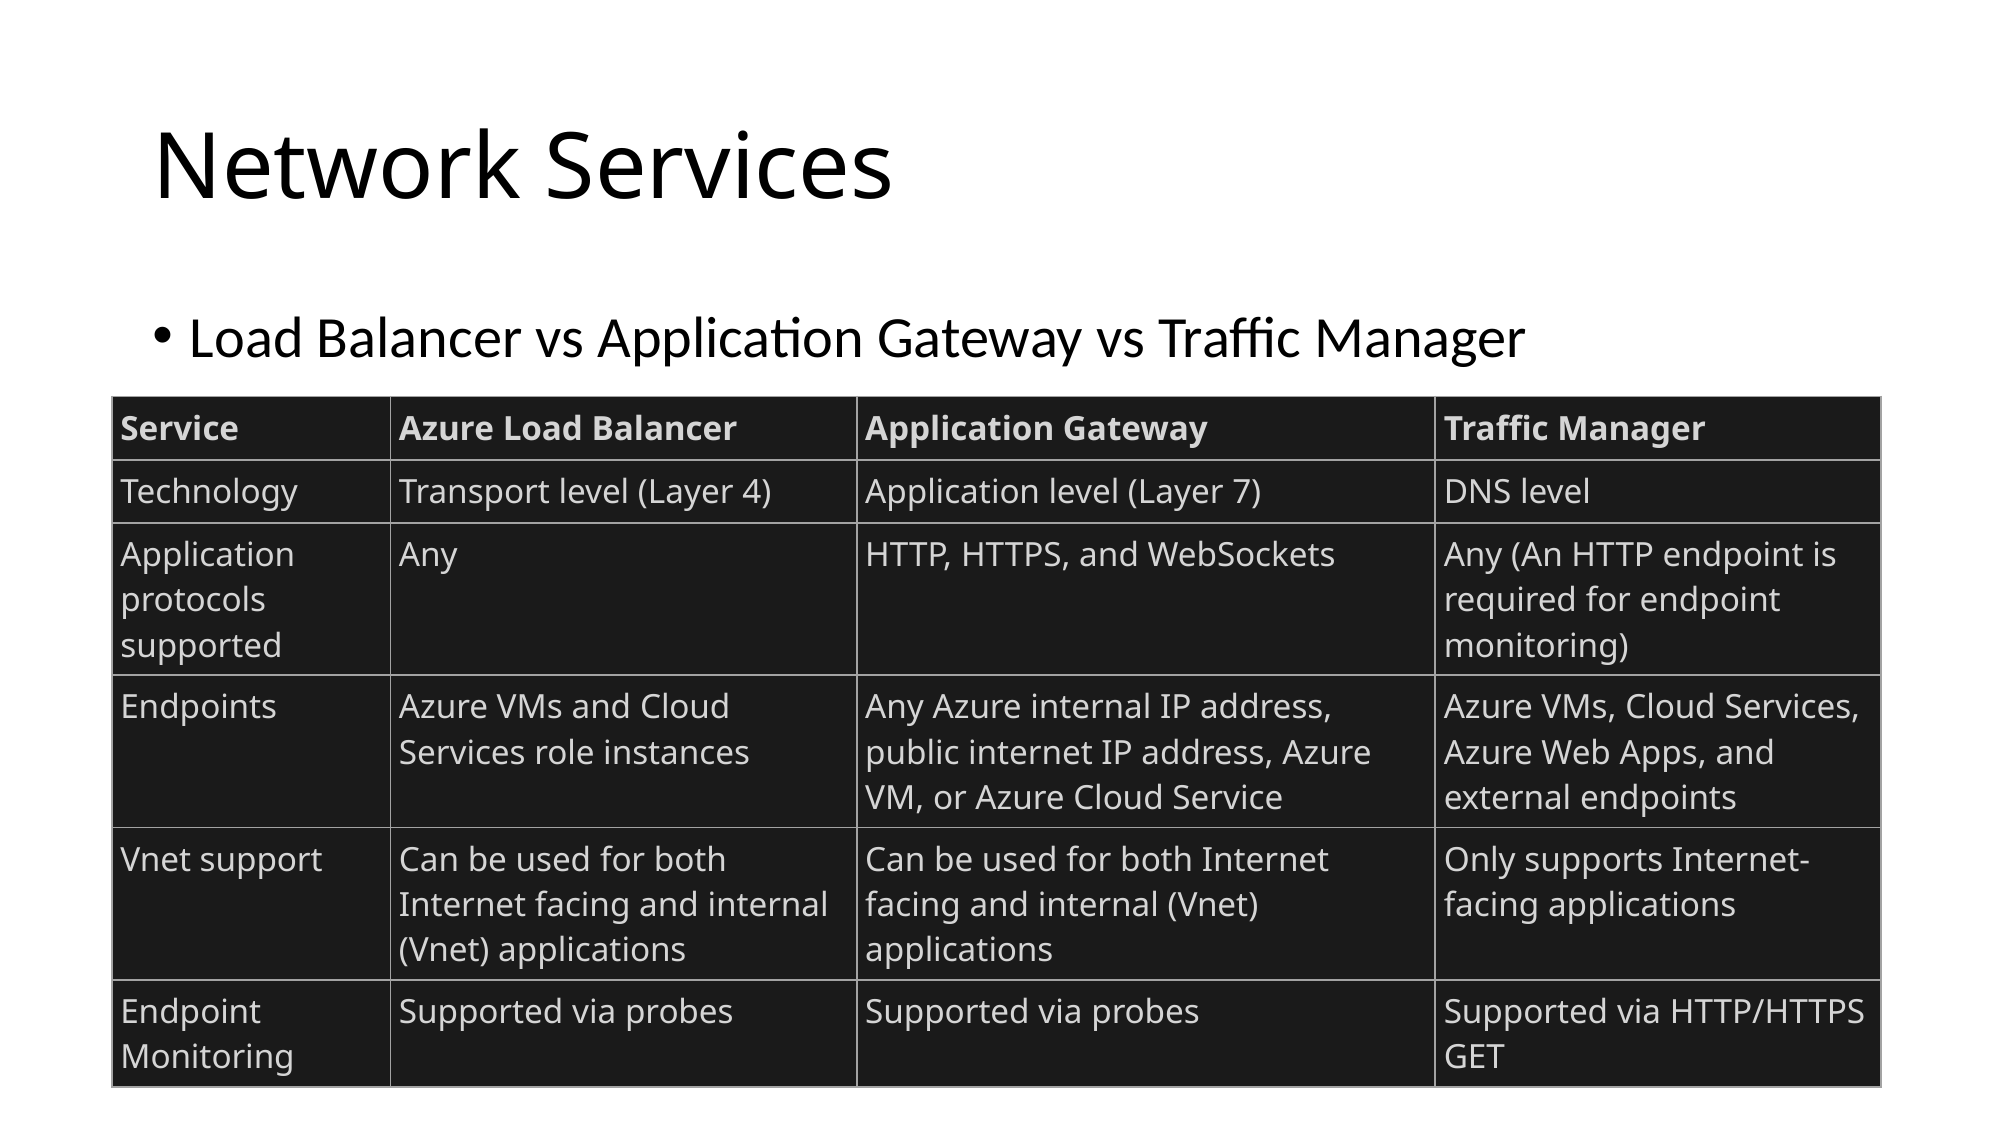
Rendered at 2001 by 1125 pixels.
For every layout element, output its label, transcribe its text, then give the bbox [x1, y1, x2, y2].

table_cell Azure VMs, Cloud Services, Azure Web Apps, and external endpoints [1436, 676, 1880, 827]
table_header Application Gateway [858, 397, 1434, 459]
table_cell DNS level [1436, 461, 1880, 522]
table_cell Any [391, 524, 856, 674]
table_cell Application level (Layer 7) [858, 461, 1434, 522]
table_cell Vnet support [113, 828, 390, 979]
table_cell Endpoints [113, 676, 390, 827]
list Load Balancer vs Application Gateway vs Traffic Manager [137, 299, 1863, 396]
table_header Service [113, 397, 390, 459]
title Network Services [137, 59, 1863, 278]
table_cell Endpoint Monitoring [113, 981, 390, 1086]
table_header Azure Load Balancer [391, 397, 856, 459]
table_cell Any Azure internal IP address, public internet IP address, Azure VM, or Azure Cloud Service [858, 676, 1434, 827]
table_cell HTTP, HTTPS, and WebSockets [858, 524, 1434, 674]
table_header Traffic Manager [1436, 397, 1880, 459]
table_cell Can be used for both Internet facing and internal (Vnet) applications [391, 828, 856, 979]
table_cell Any (An HTTP endpoint is required for endpoint monitoring) [1436, 524, 1880, 674]
table_cell Transport level (Layer 4) [391, 461, 856, 522]
table_cell Technology [113, 461, 390, 522]
table_cell Supported via probes [858, 981, 1434, 1086]
table_cell Only supports Internet-facing applications [1436, 828, 1880, 979]
table_cell Azure VMs and Cloud Services role instances [391, 676, 856, 827]
table_cell Supported via probes [391, 981, 856, 1086]
table_cell Application protocols supported [113, 524, 390, 674]
table_cell Can be used for both Internet facing and internal (Vnet) applications [858, 828, 1434, 979]
table_cell Supported via HTTP/HTTPS GET [1436, 981, 1880, 1086]
